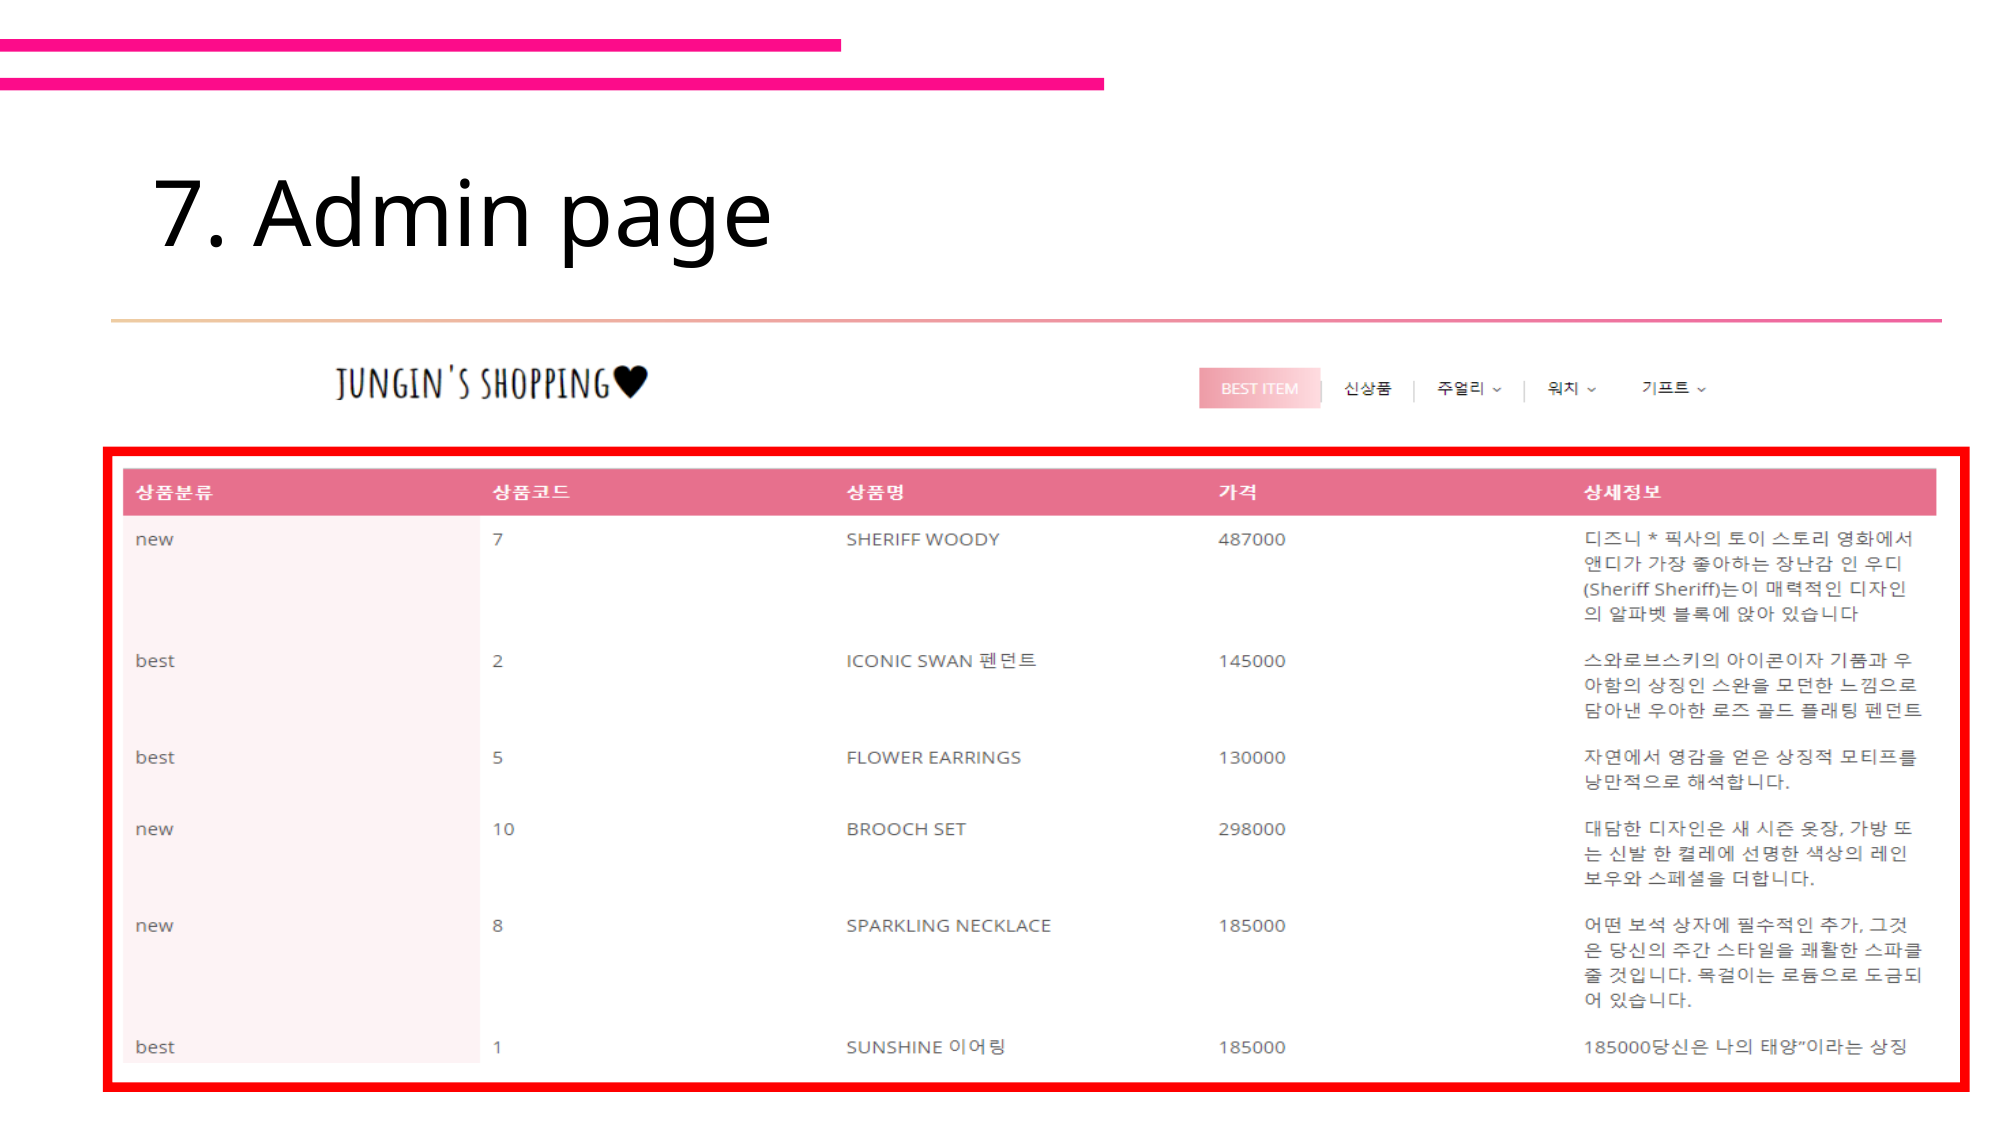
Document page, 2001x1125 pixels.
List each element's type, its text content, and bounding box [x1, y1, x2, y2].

text_box [0, 77, 1105, 91]
text_box [0, 38, 842, 53]
title 7. Admin page [137, 107, 1863, 319]
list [111, 319, 1942, 1064]
text_box [102, 446, 1971, 1093]
